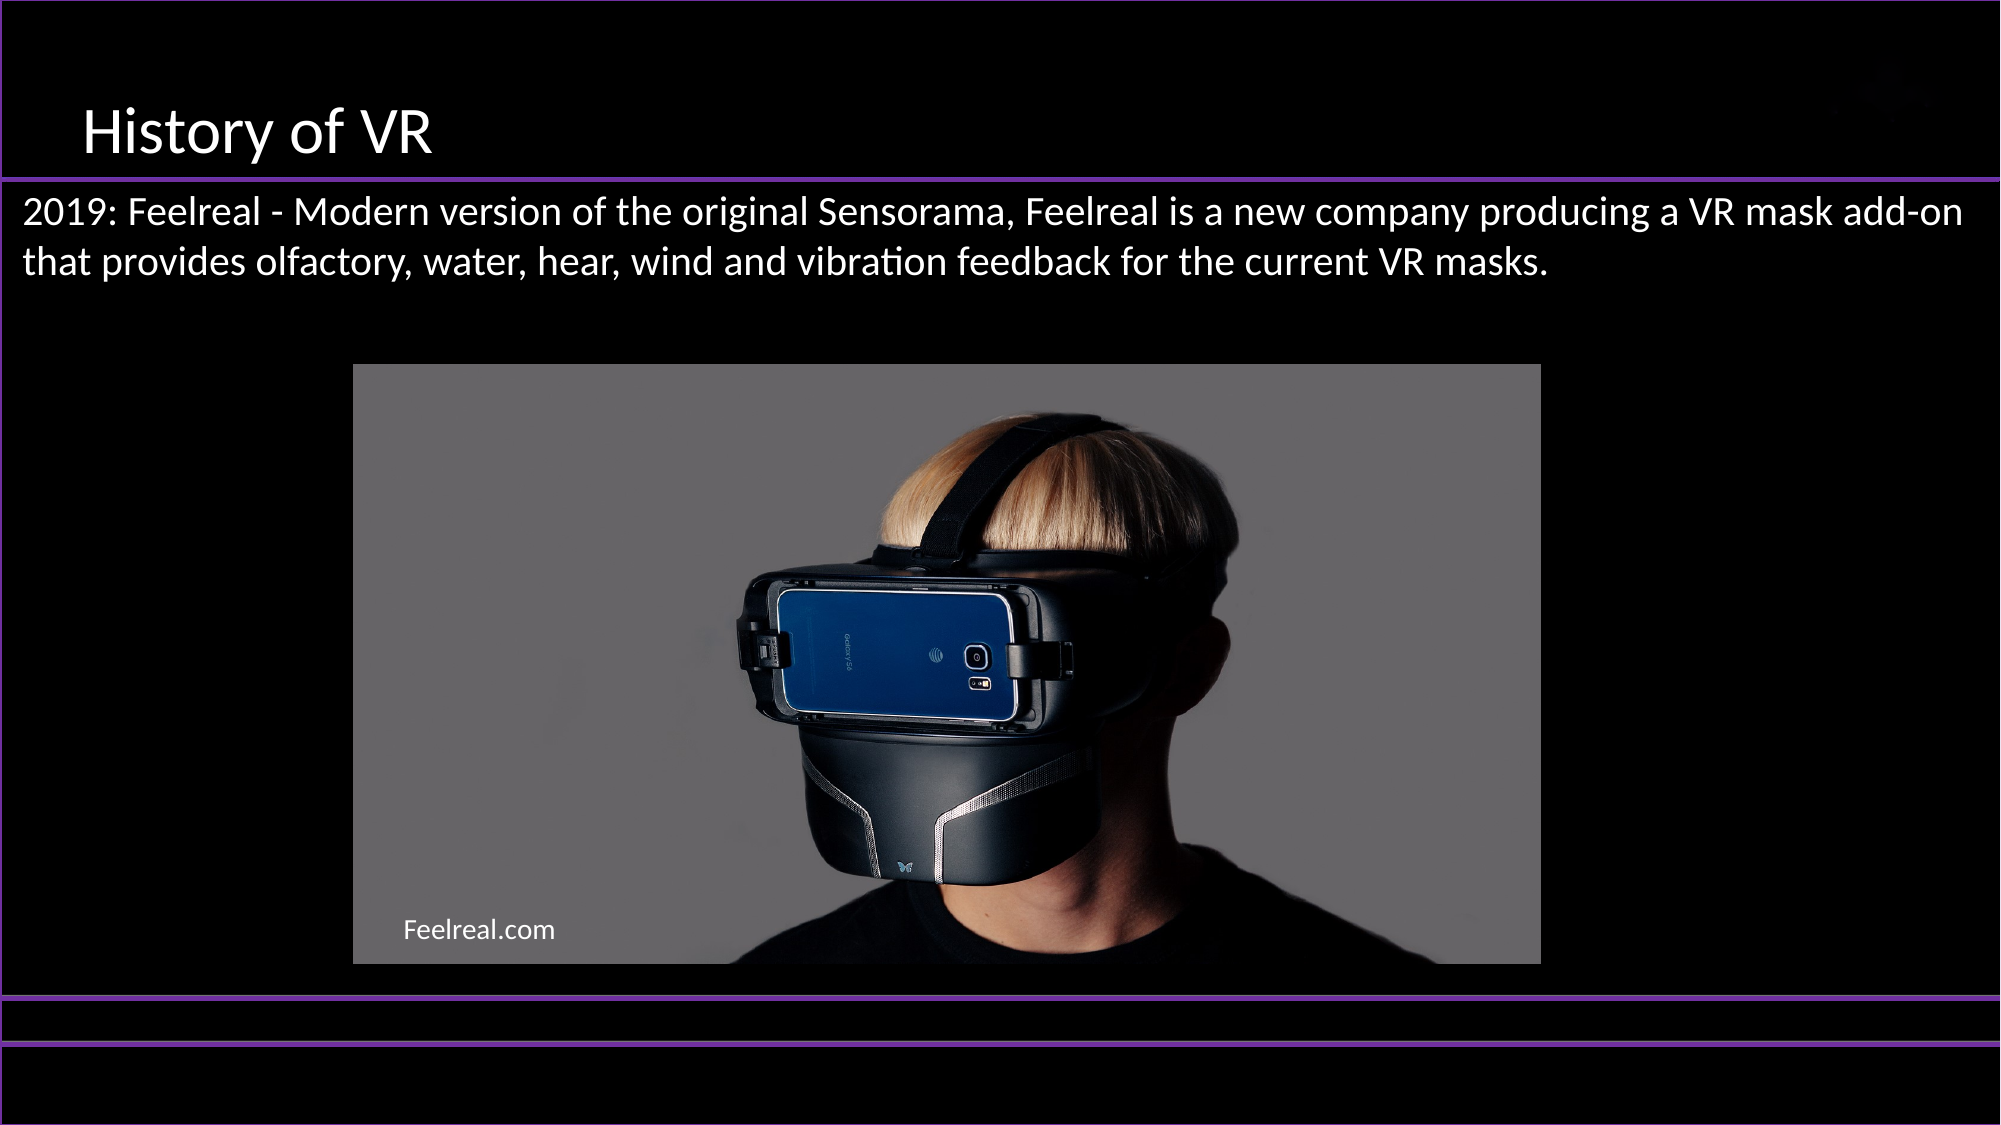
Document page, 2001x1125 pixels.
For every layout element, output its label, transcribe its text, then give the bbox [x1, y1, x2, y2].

text_box History of VR [67, 39, 1814, 175]
text_box 2019: Feelreal - Modern version of the original Sensorama, Feelreal is a new company producing a VR mask add-on that provides olfactory, water, hear, wind and vibration feedback for the current VR masks. [7, 176, 1993, 292]
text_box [353, 364, 1541, 965]
picture [0, 0, 2001, 1125]
